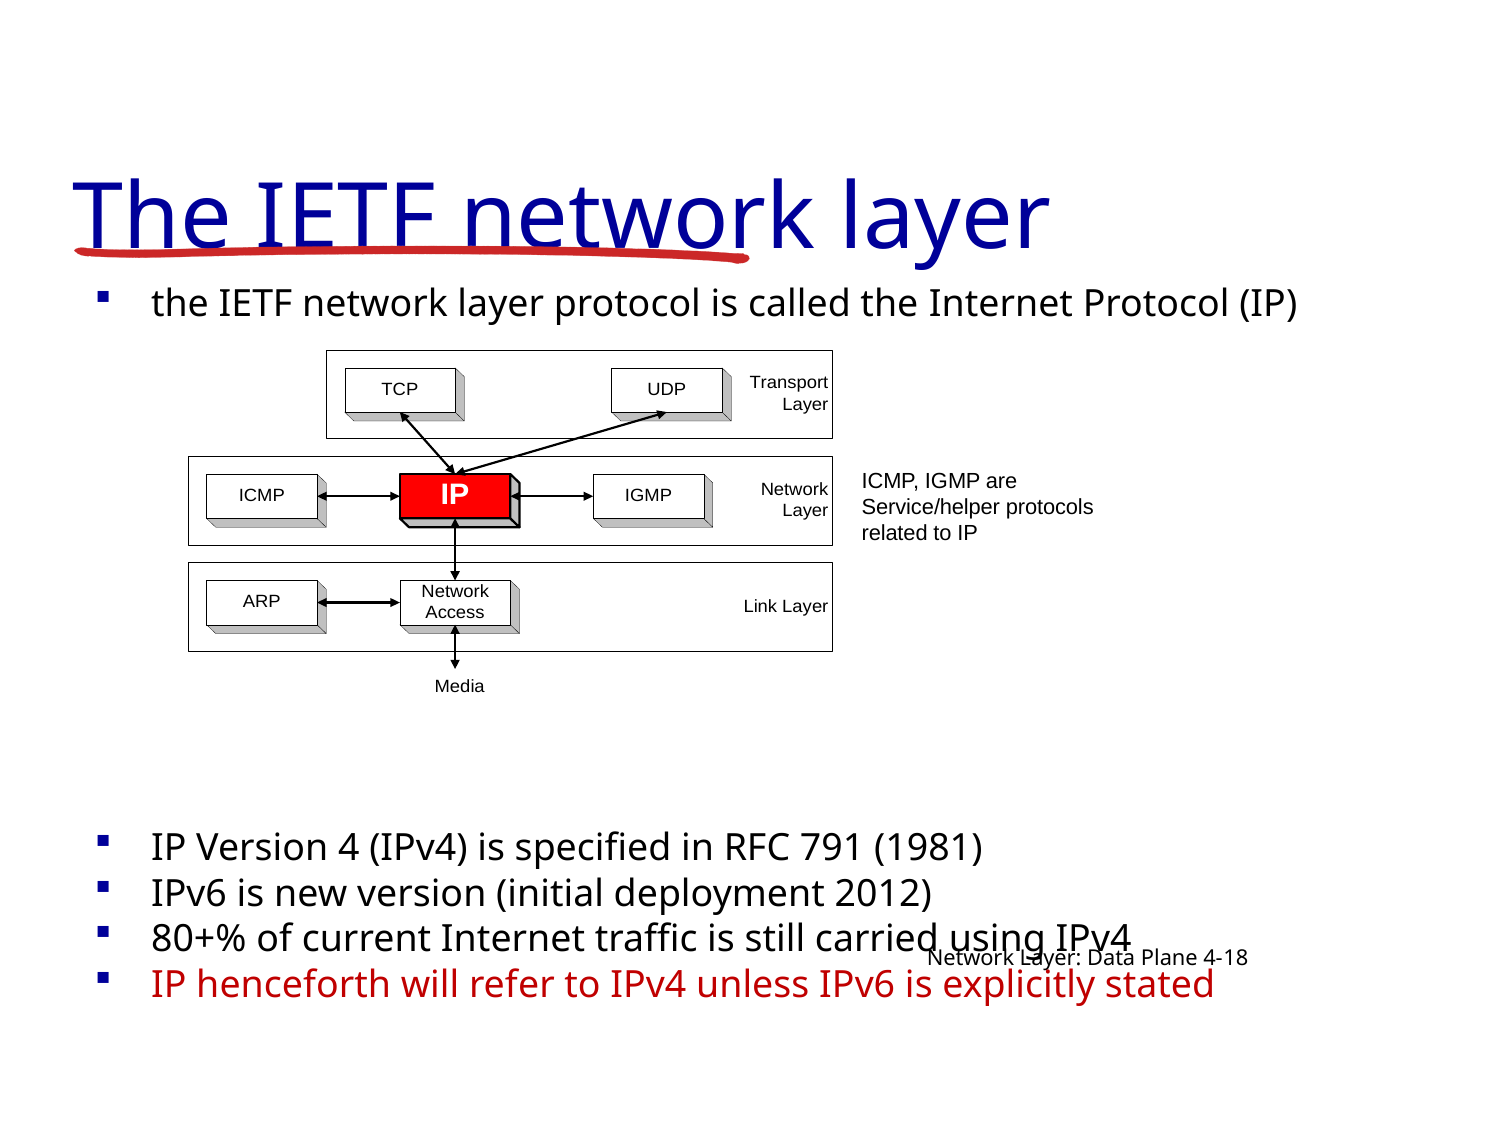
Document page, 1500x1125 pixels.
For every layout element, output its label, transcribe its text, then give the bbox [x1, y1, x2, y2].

list the IETF network layer protocol is called the Internet Protocol (IP) IP Version 4 (IPv4) is specified in RFC 791 (1981) IPv6 is new version (initial deployment 2012) 80+% of current Internet traffic is still carried using IPv4 IP henceforth will refer to IPv4 unless IPv6 is explicitly stated [79, 278, 1347, 954]
title The IETF network layer [57, 169, 1069, 254]
picture [70, 241, 758, 270]
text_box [175, 337, 864, 708]
text_box ICMP, IGMP are Service/helper protocols related to IP [868, 458, 1110, 553]
slide_number Network Layer: Data Plane 4-18 [911, 954, 1264, 970]
